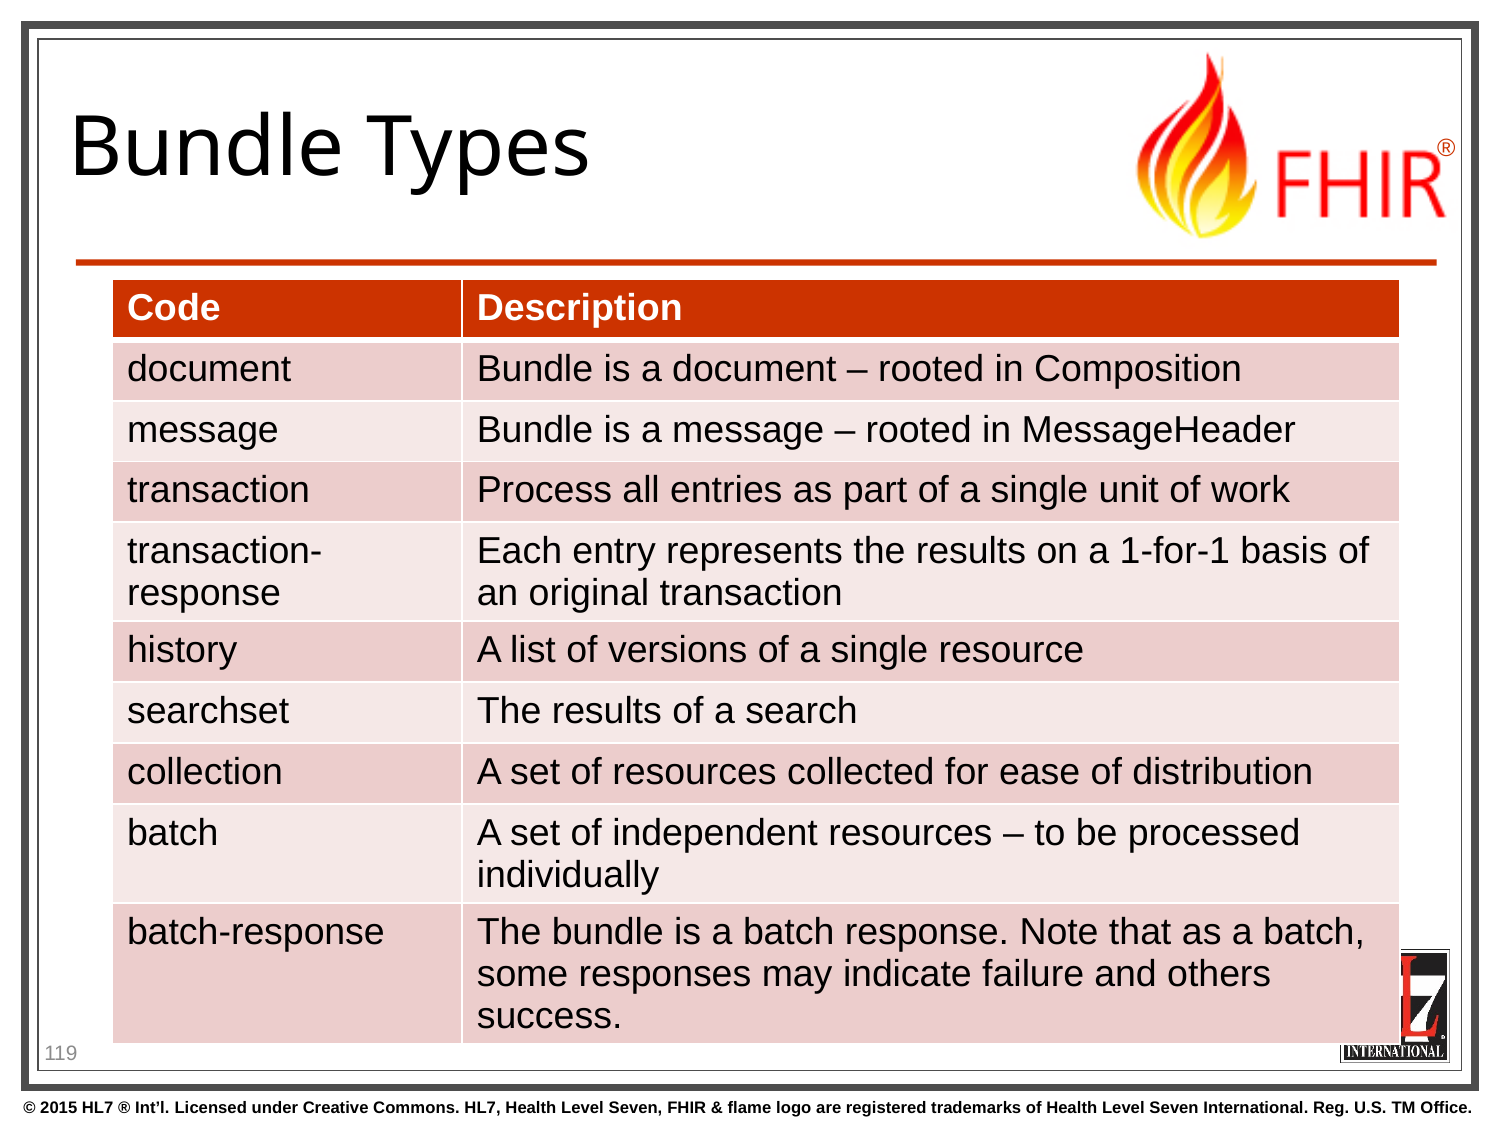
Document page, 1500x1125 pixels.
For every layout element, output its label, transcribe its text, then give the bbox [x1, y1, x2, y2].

slide_number 119 [29, 1034, 148, 1071]
table_cell message [113, 402, 461, 461]
table_cell document [113, 343, 461, 400]
table_cell Bundle is a document – rooted in Composition [463, 343, 1399, 400]
table_cell Process all entries as part of a single unit of work [463, 462, 1399, 521]
table_cell The bundle is a batch response. Note that as a batch, some responses may indicate failure and others success. [463, 904, 1399, 1043]
table_header Code [113, 280, 461, 337]
table_cell transaction [113, 462, 461, 521]
table_cell A set of independent resources – to be processed individually [463, 805, 1399, 902]
table_cell A list of versions of a single resource [463, 622, 1399, 681]
table_header Description [463, 280, 1399, 337]
picture [1124, 42, 1458, 249]
table_cell Each entry represents the results on a 1-for-1 basis of an original transaction [463, 523, 1399, 620]
table_cell transaction-response [113, 523, 461, 620]
table_cell batch [113, 805, 461, 902]
picture [1340, 949, 1450, 1063]
table_cell A set of resources collected for ease of distribution [463, 744, 1399, 803]
table_cell history [113, 622, 461, 681]
table_cell batch-response [113, 904, 461, 1043]
title Bundle Types [53, 54, 1128, 249]
table_cell Bundle is a message – rooted in MessageHeader [463, 402, 1399, 461]
table_cell The results of a search [463, 683, 1399, 742]
table_cell collection [113, 744, 461, 803]
table_cell searchset [113, 683, 461, 742]
